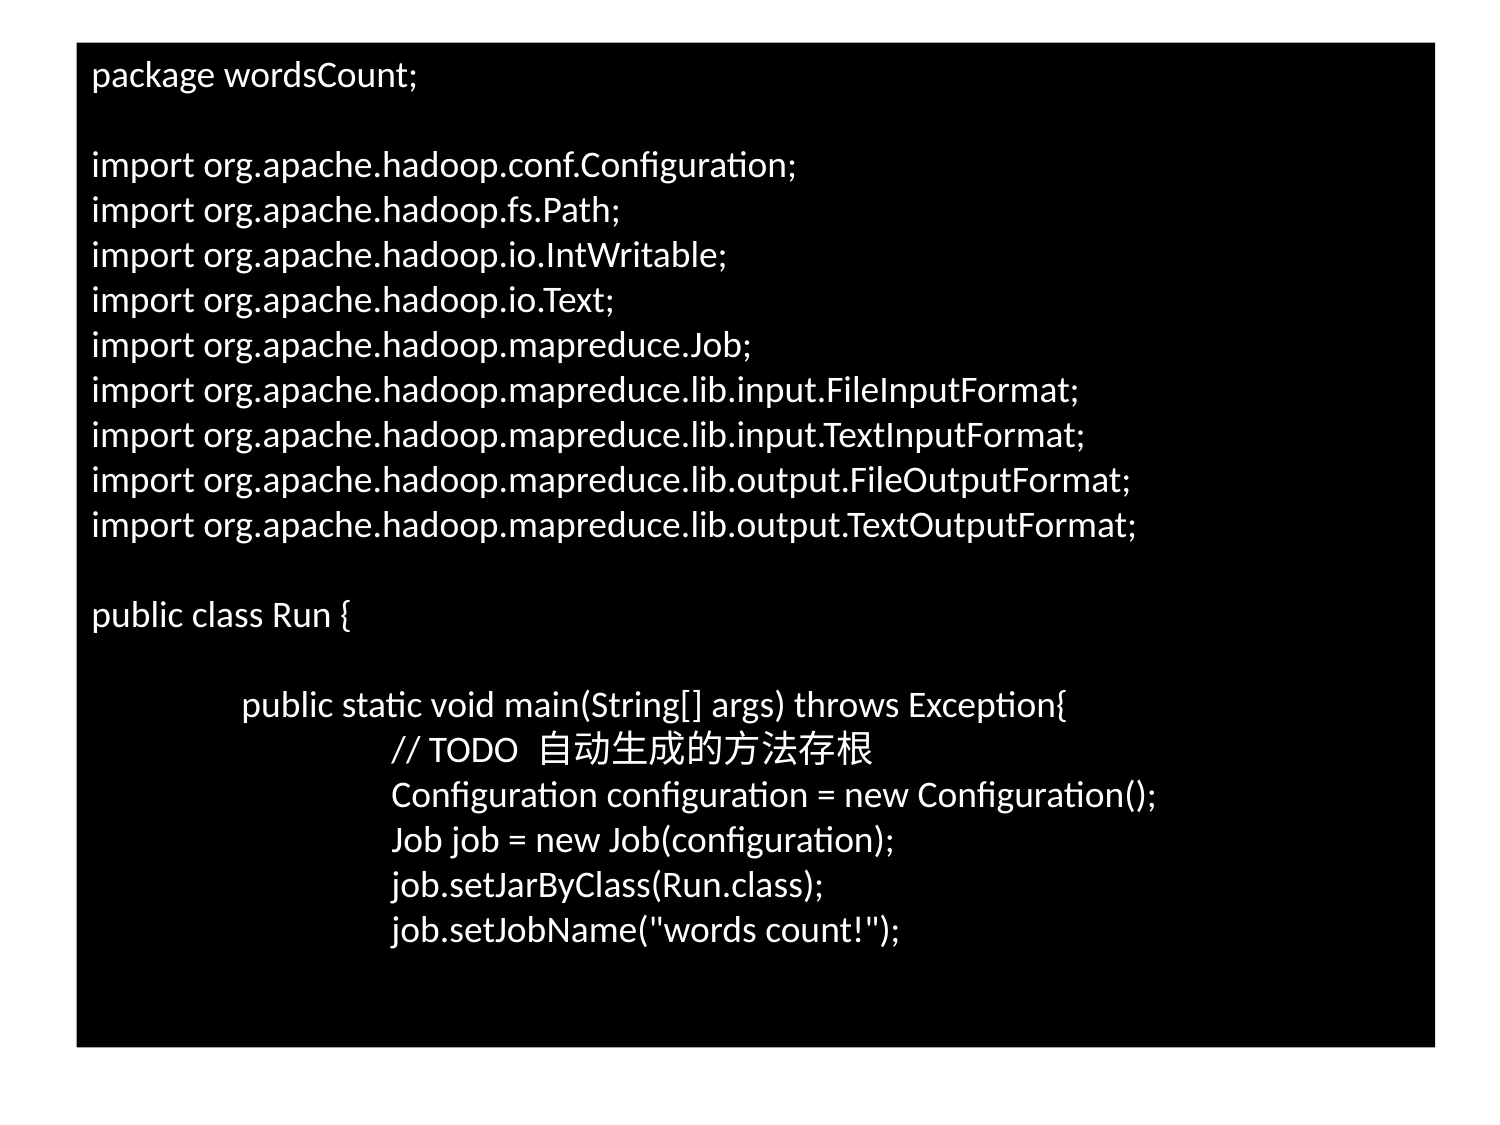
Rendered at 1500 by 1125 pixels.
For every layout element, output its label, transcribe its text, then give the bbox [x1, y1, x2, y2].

text_box package wordsCount; import org.apache.hadoop.conf.Configuration; import org.apache.hadoop.fs.Path; import org.apache.hadoop.io.IntWritable; import org.apache.hadoop.io.Text; import org.apache.hadoop.mapreduce.Job; import org.apache.hadoop.mapreduce.lib.input.FileInputFormat; import org.apache.hadoop.mapreduce.lib.input.TextInputFormat; import org.apache.hadoop.mapreduce.lib.output.FileOutputFormat; import org.apache.hadoop.mapreduce.lib.output.TextOutputFormat; public class Run { public static void main(String[] args) throws Exception{ // TODO 自动生成的方法存根 Configuration configuration = new Configuration(); Job job = new Job(configuration); job.setJarByClass(Run.class); job.setJobName("words count!"); [76, 42, 1436, 1048]
